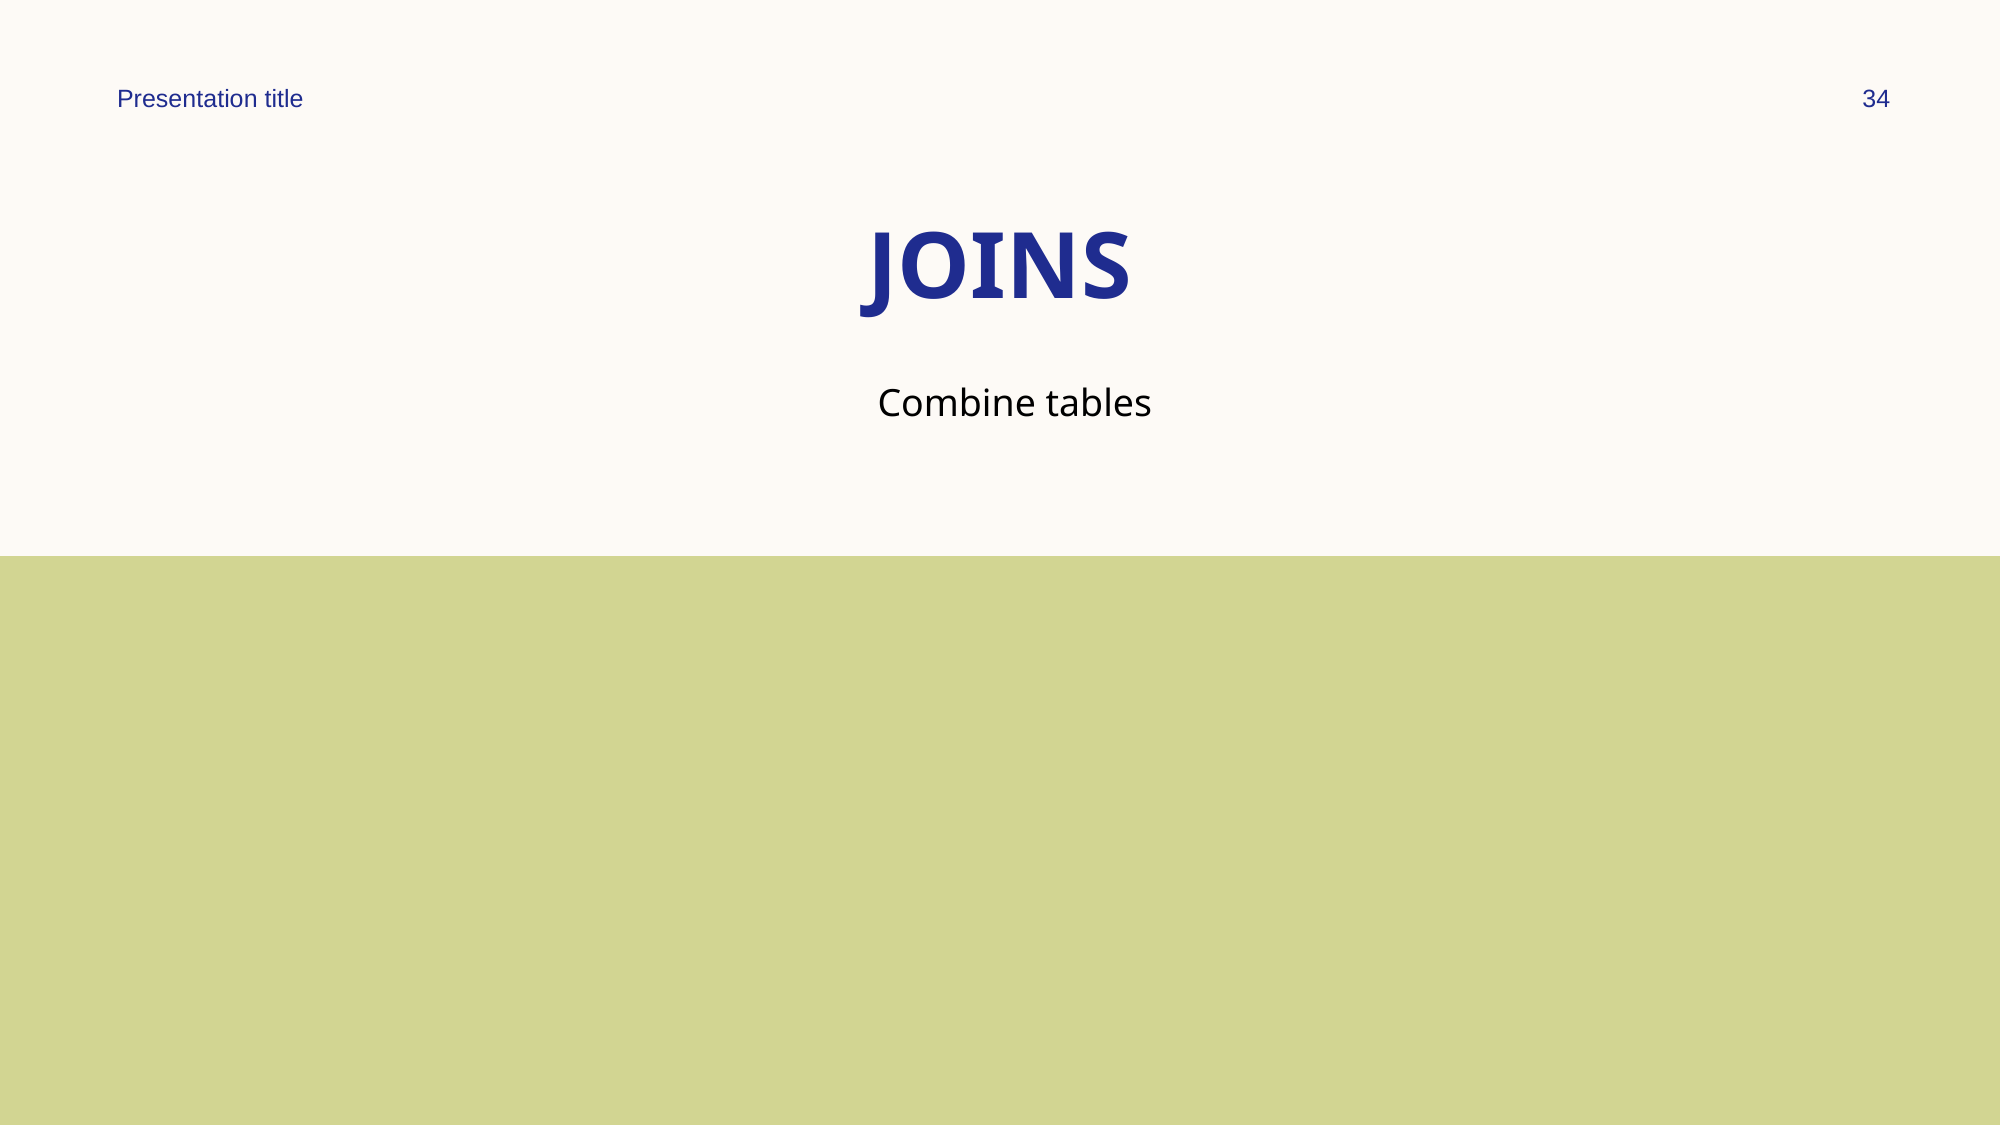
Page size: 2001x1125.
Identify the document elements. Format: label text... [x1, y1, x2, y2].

footer Presentation title [101, 75, 627, 120]
slide_number 34 [1795, 75, 1958, 120]
text_box Combine tables [862, 371, 2000, 431]
title JOINS [124, 199, 1875, 326]
